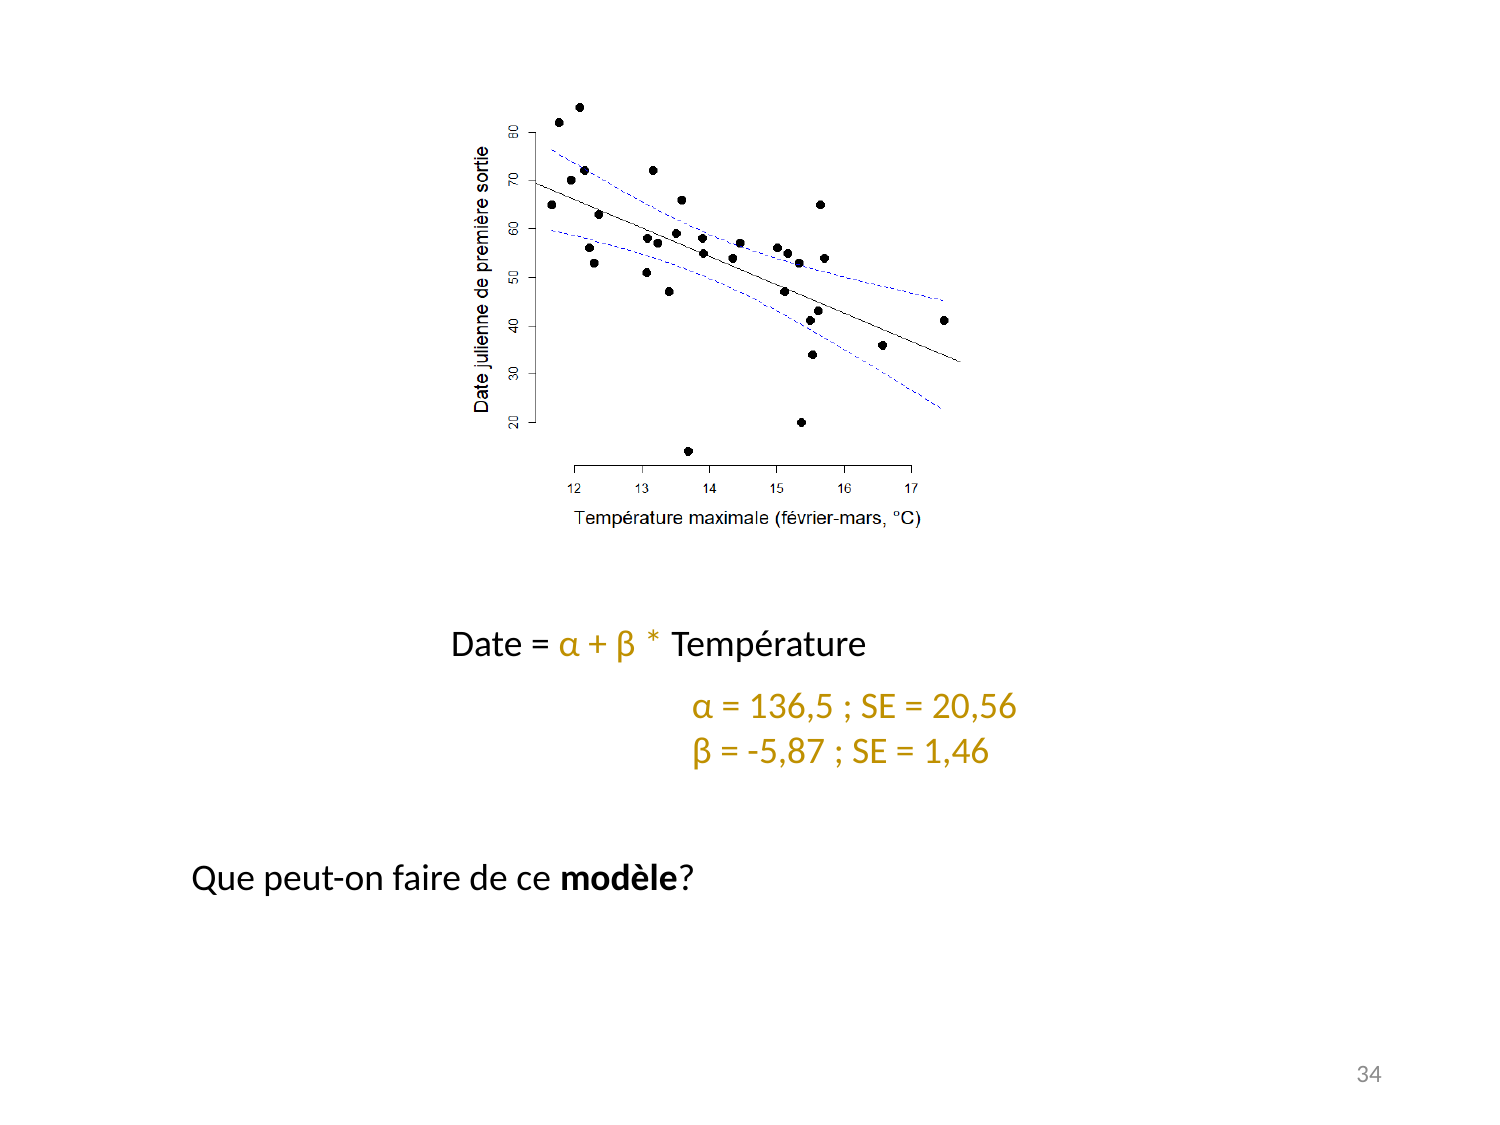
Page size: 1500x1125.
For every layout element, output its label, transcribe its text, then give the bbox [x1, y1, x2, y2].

slide_number 34 [1059, 1042, 1397, 1103]
text_box α = 136,5 ; SE = 20,56 β = -5,87 ; SE = 1,46 [677, 673, 1042, 779]
picture [473, 31, 992, 543]
text_box Que peut-on faire de ce modèle? [176, 845, 725, 905]
text_box Date = α + β * Température [436, 521, 1500, 672]
